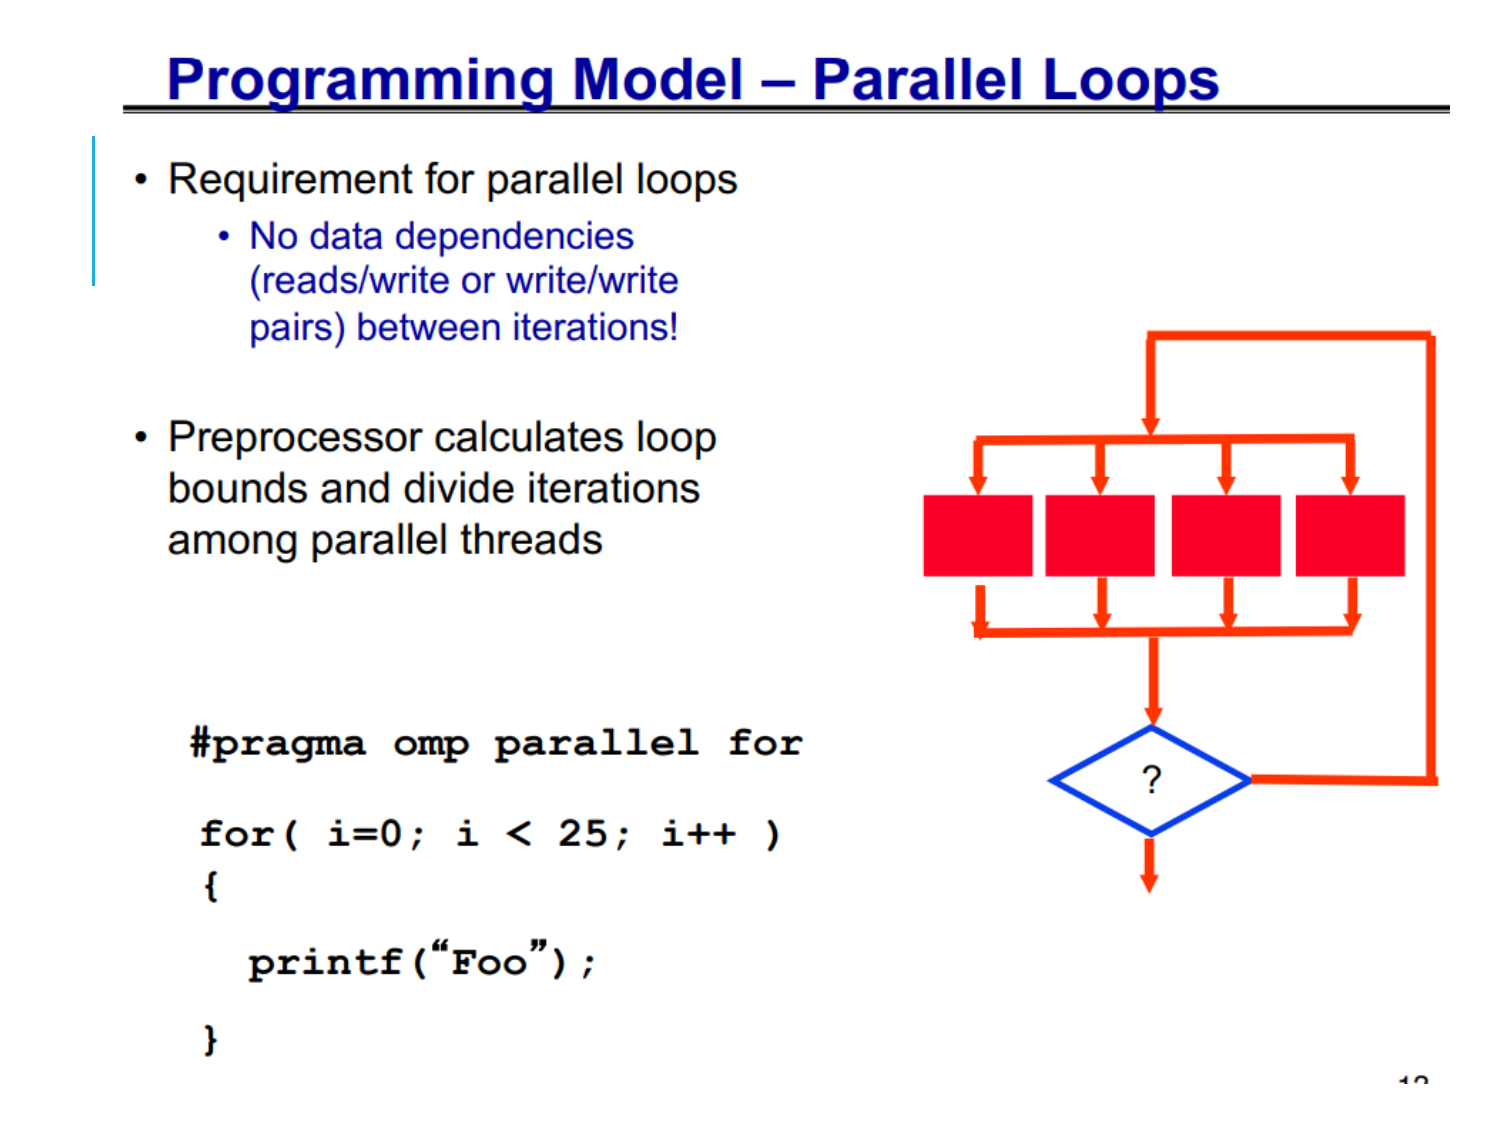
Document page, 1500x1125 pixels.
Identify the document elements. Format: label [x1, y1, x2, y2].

picture [99, 41, 1451, 1084]
